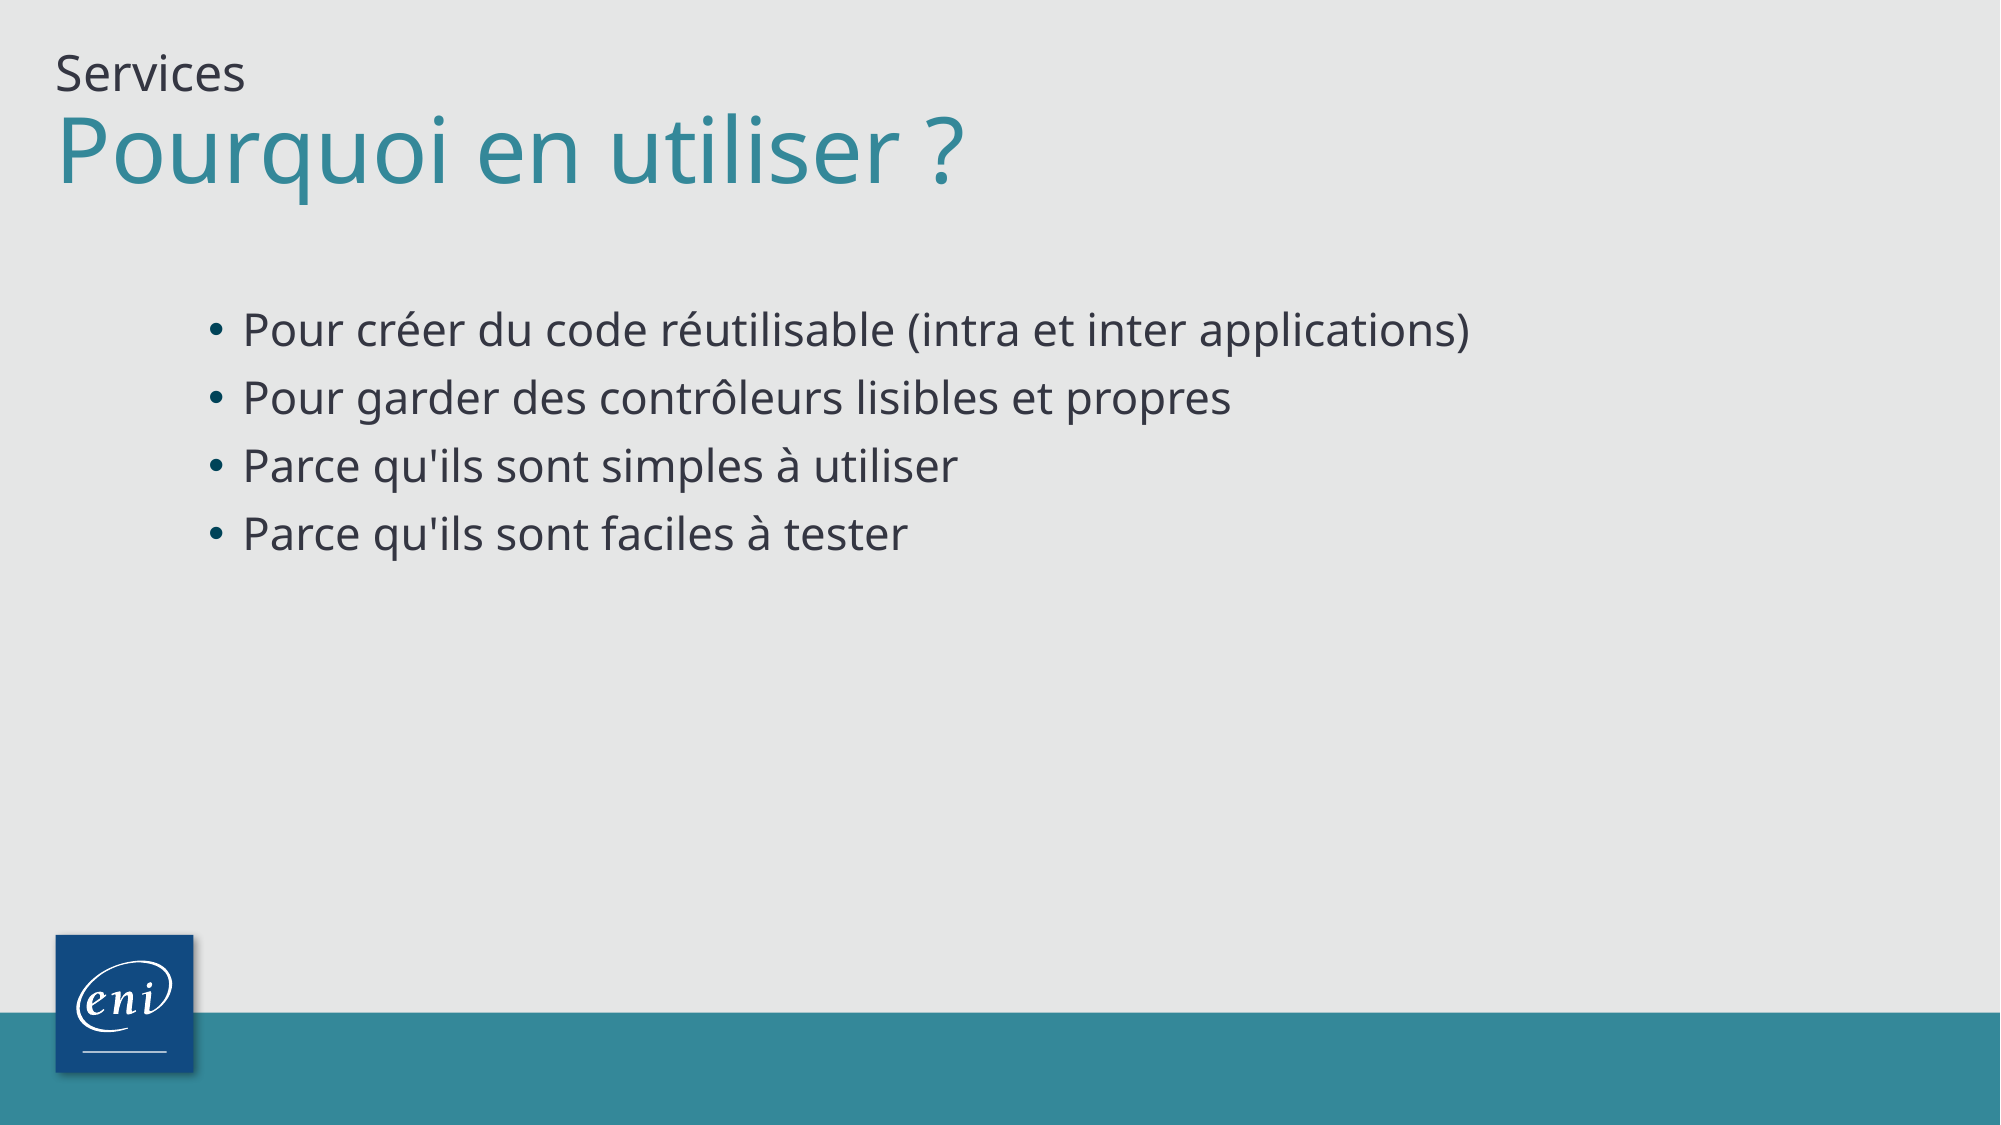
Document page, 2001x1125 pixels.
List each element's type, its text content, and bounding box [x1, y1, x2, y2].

title Pourquoi en utiliser ? [55, 104, 1952, 205]
list Services [55, 31, 1952, 103]
list Pour créer du code réutilisable (intra et inter applications) Pour garder des contrôleurs lisibles et propres Parce qu'ils sont simples à utiliser Parce qu'ils sont faciles à tester [193, 299, 1952, 571]
